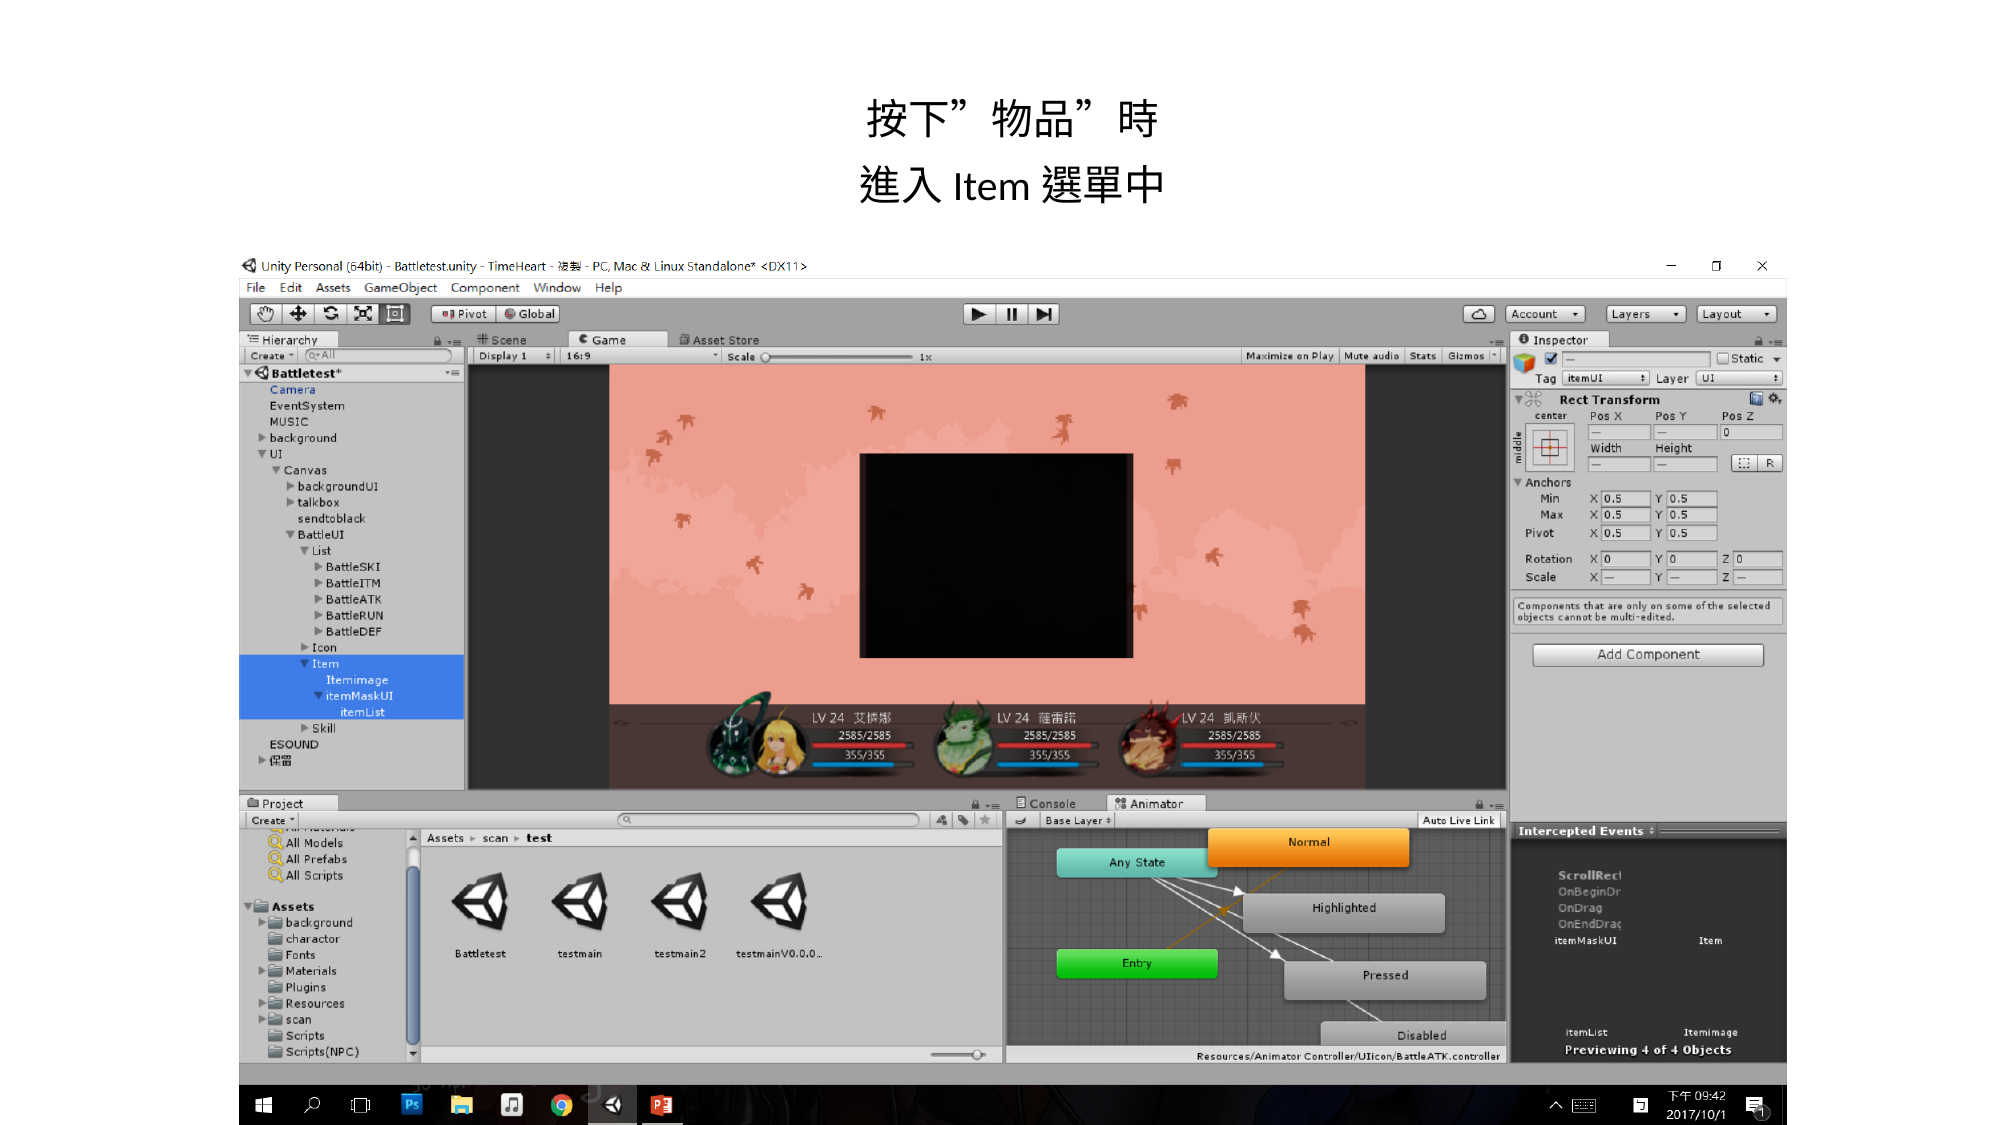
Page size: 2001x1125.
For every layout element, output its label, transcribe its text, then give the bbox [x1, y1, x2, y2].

subtitle 按下”物品”時 進入Item選單中 [109, 90, 1917, 1125]
picture [239, 254, 1787, 1125]
